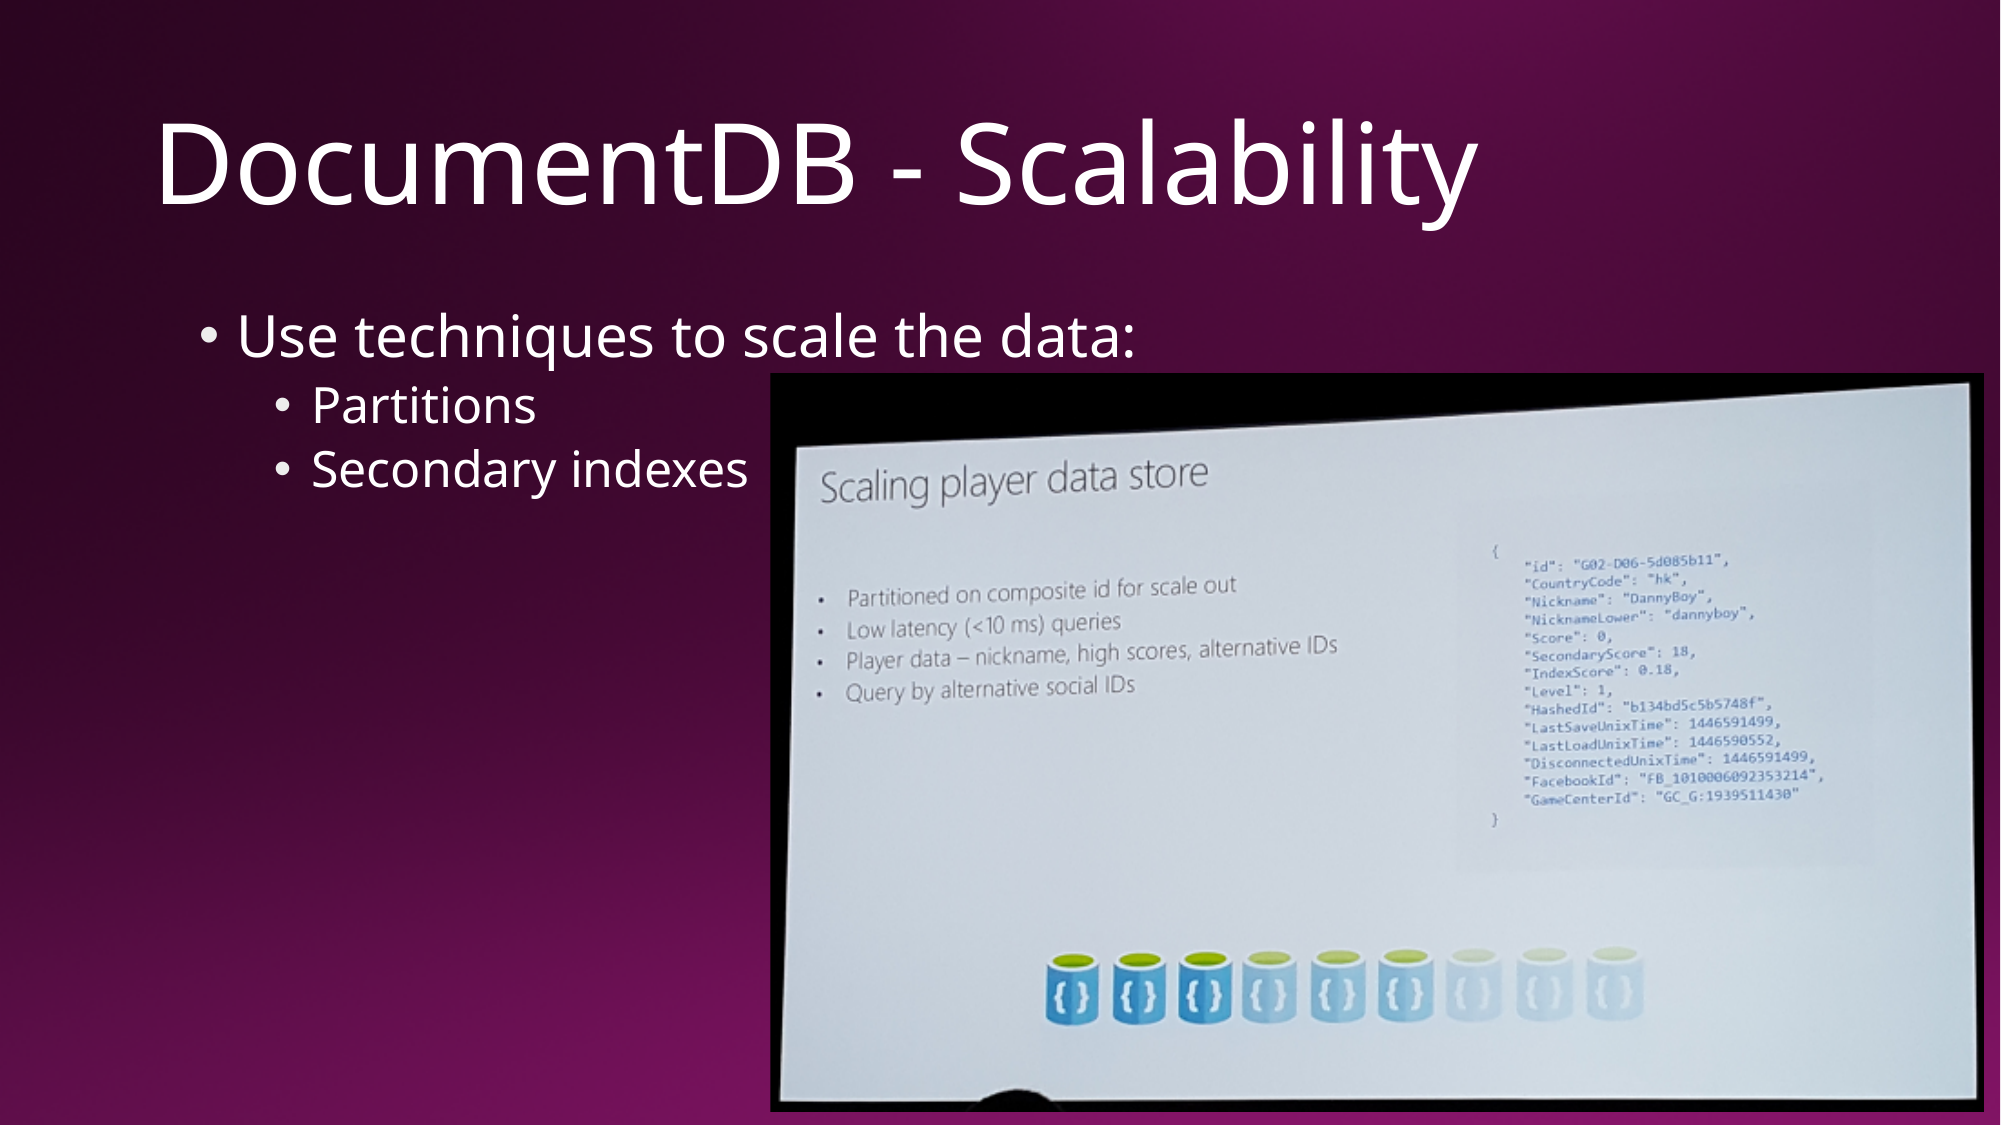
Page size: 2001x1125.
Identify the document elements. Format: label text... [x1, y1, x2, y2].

picture [0, 0, 2001, 1125]
title DocumentDB - Scalability [137, 59, 1863, 278]
list Use techniques to scale the data: Partitions Secondary indexes [183, 299, 1863, 1014]
